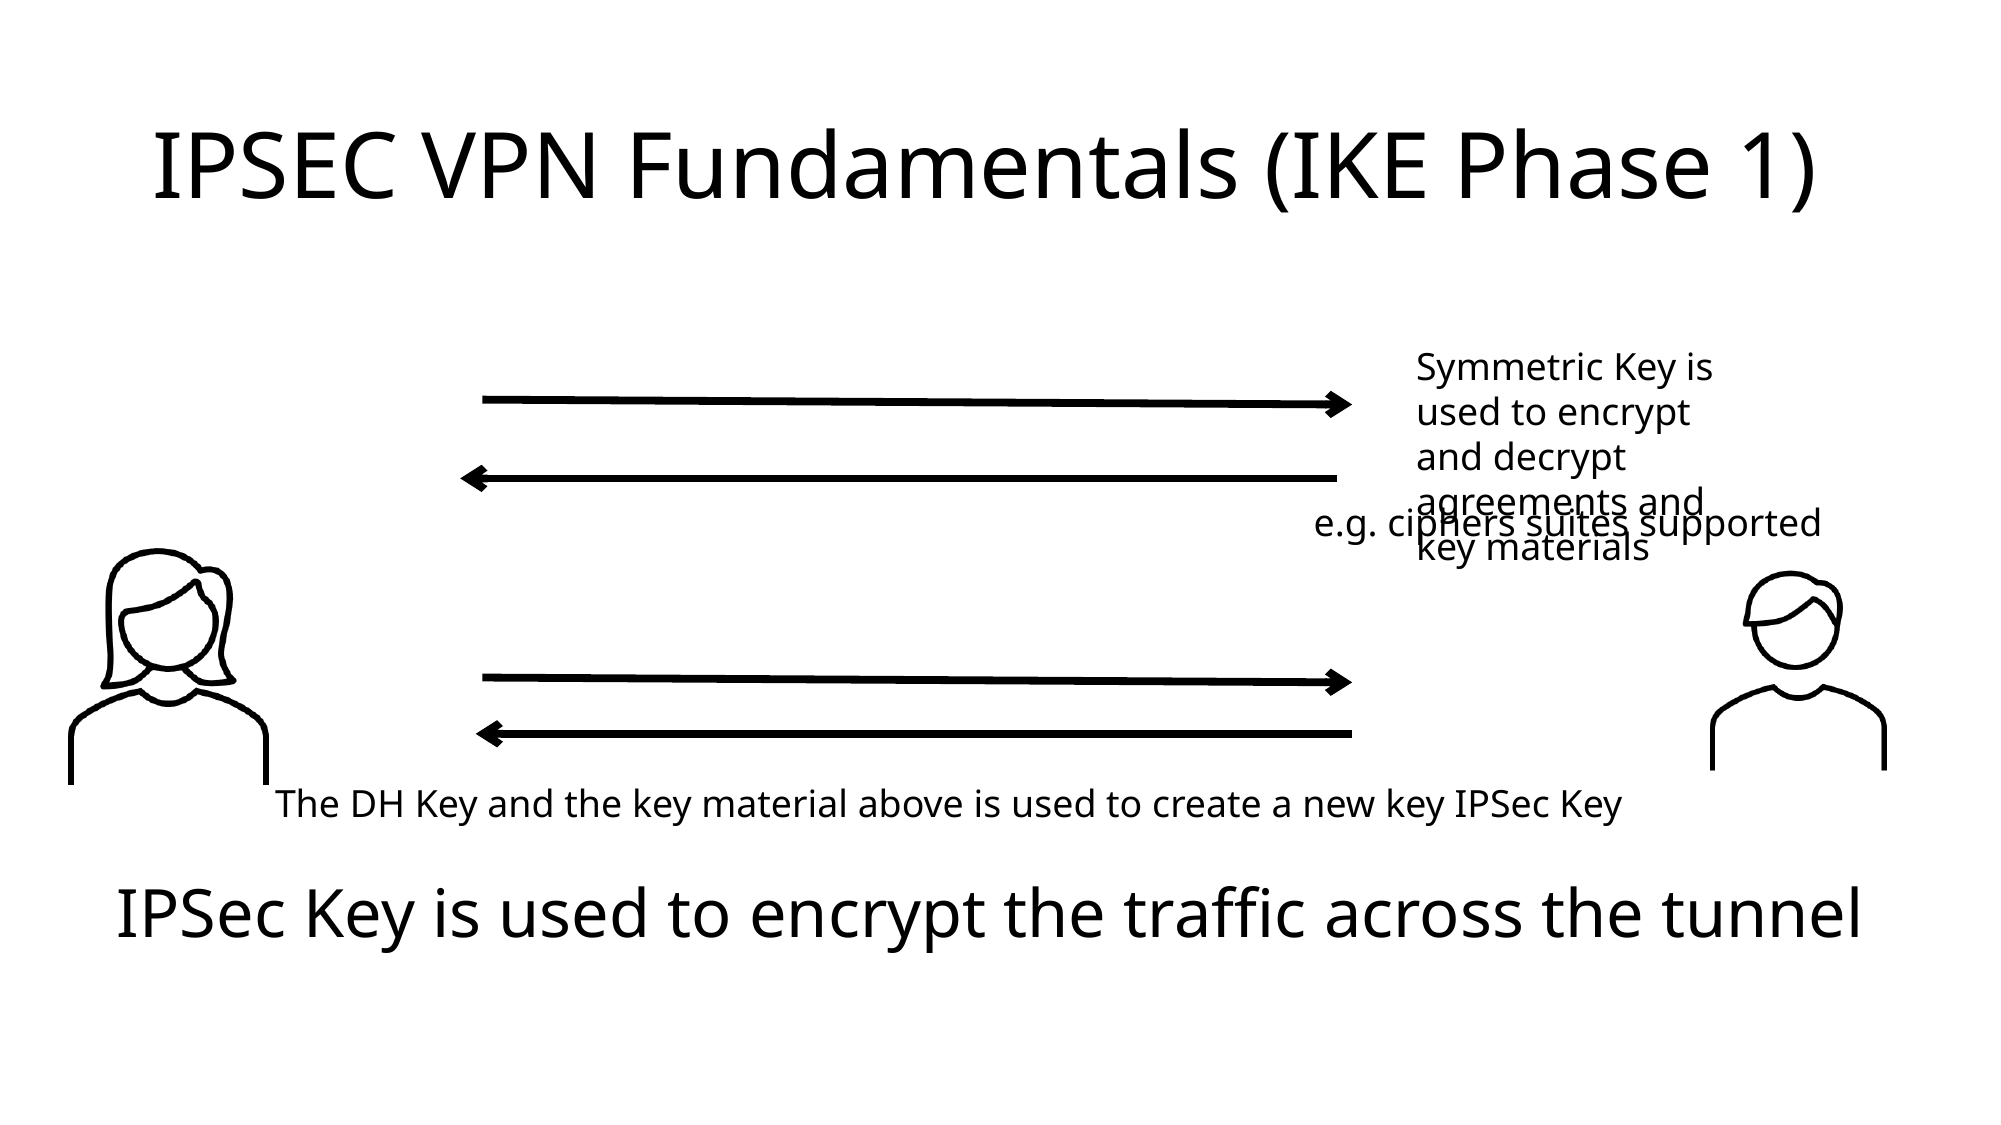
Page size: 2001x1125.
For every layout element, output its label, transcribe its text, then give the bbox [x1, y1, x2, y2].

text_box Symmetric Key is used to encrypt and decrypt agreements and key materials [1401, 552, 1664, 575]
text_box Symmetric Key is used to encrypt and decrypt agreements and key materials [1401, 335, 1766, 492]
text_box The DH Key and the key material above is used to create a new key IPSec Key [260, 772, 1639, 833]
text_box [481, 677, 1353, 683]
picture [16, 526, 319, 829]
text_box IPSec Key is used to encrypt the traffic across the tunnel [102, 863, 1898, 959]
picture [1664, 542, 1932, 809]
title IPSEC VPN Fundamentals (IKE Phase 1) [137, 59, 1863, 278]
text_box e.g. ciphers suites supported [1298, 492, 1838, 552]
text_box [481, 399, 1353, 406]
